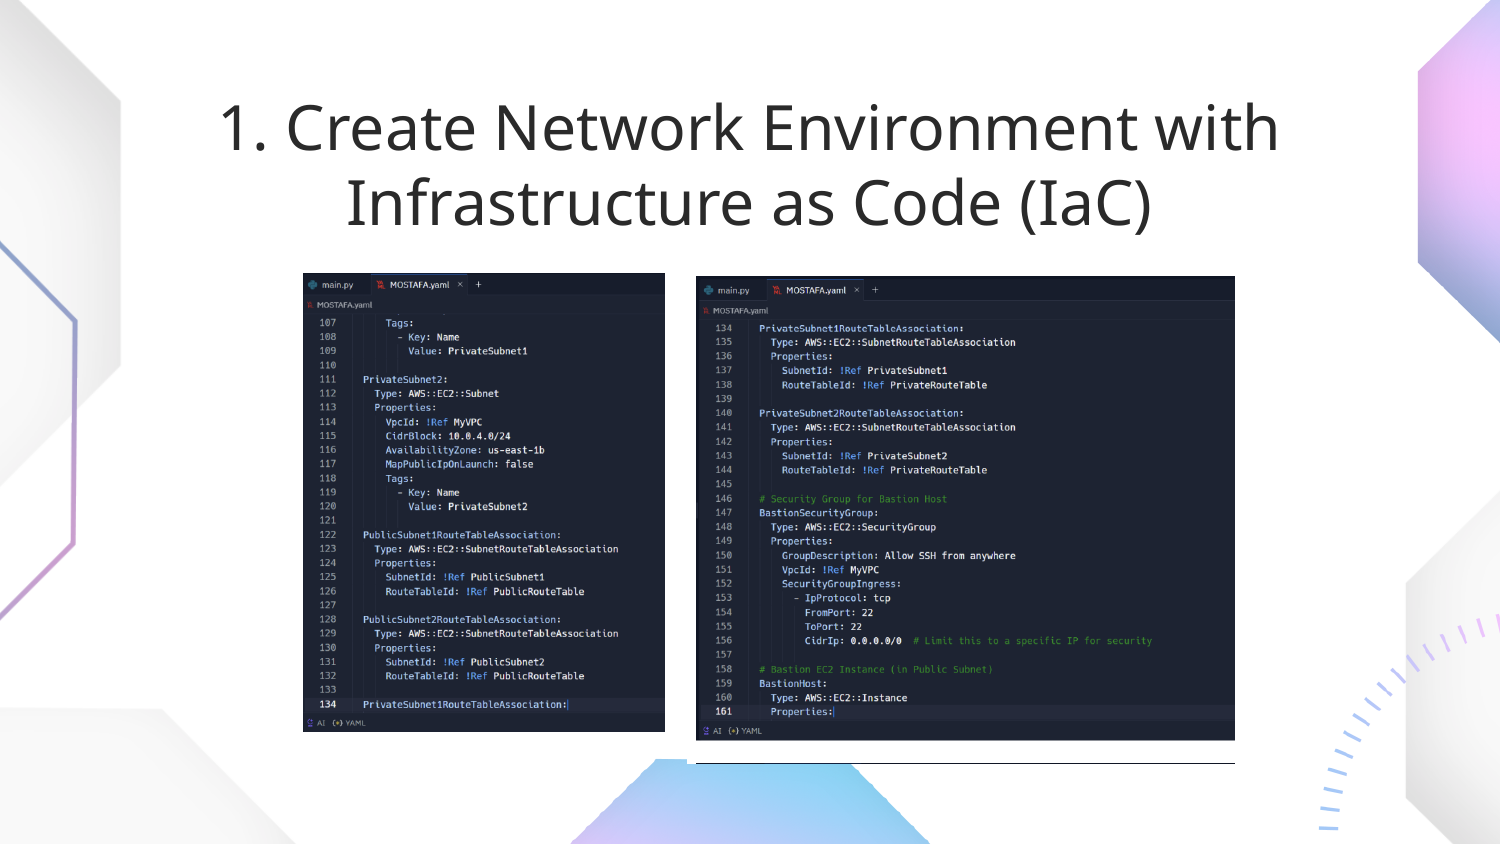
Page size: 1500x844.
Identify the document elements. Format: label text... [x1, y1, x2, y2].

title 1. Create Network Environment with Infrastructure as Code (IaC) [118, 72, 1382, 167]
picture [0, 0, 665, 844]
picture [1307, 419, 1500, 844]
picture [1415, 0, 1500, 400]
picture [517, 270, 1235, 844]
